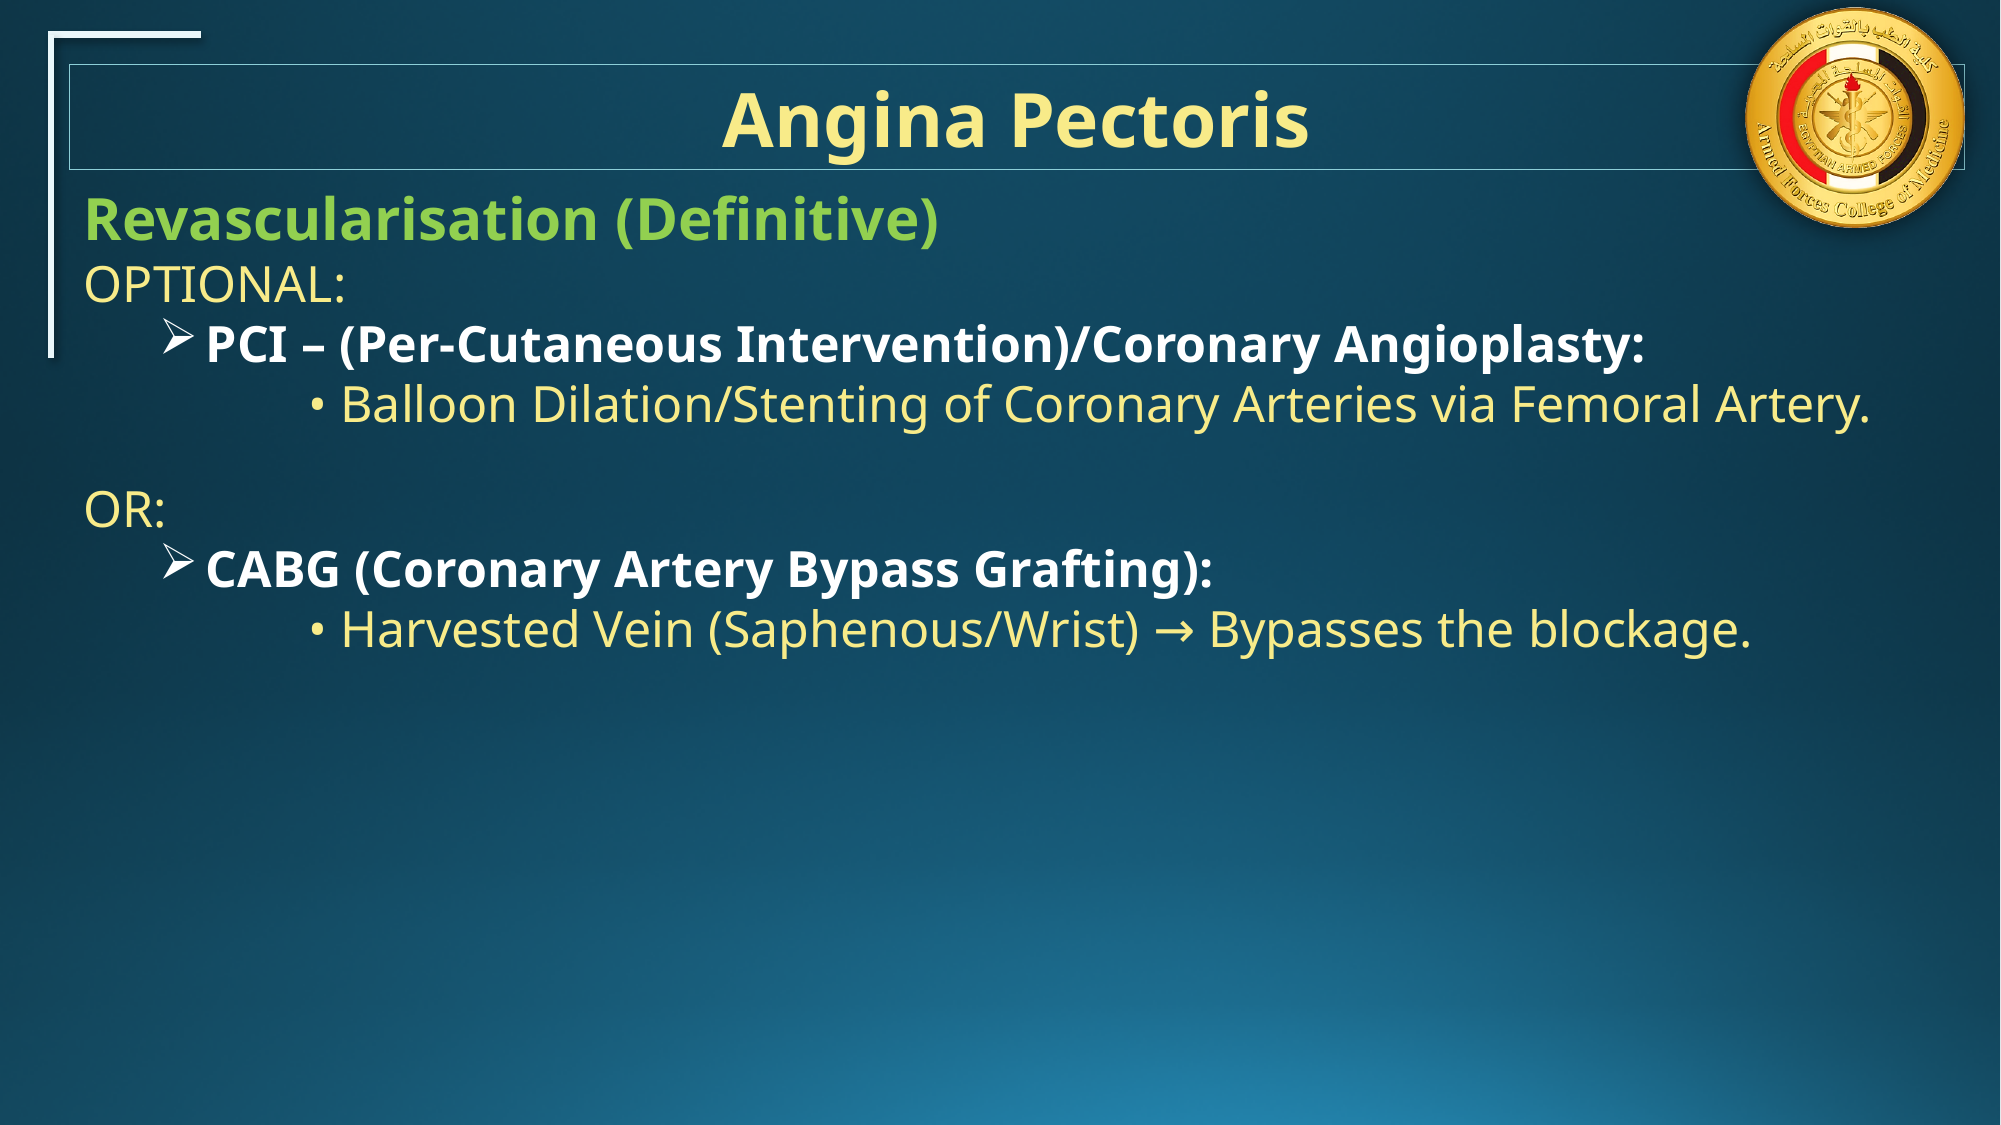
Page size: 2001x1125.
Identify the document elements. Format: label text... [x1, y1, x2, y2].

picture [0, 0, 2001, 1125]
text_box Angina Pectoris [69, 64, 1722, 170]
text_box Revascularisation (Definitive) OPTIONAL: PCI – (Per-Cutaneous Intervention)/Coronary Angioplasty: • Balloon Dilation/Stenting of Coronary Arteries via Femoral Artery. OR: CABG (Coronary Artery Bypass Grafting): • Harvested Vein (Saphenous/Wrist) → Bypasses the blockage. [69, 175, 1965, 665]
